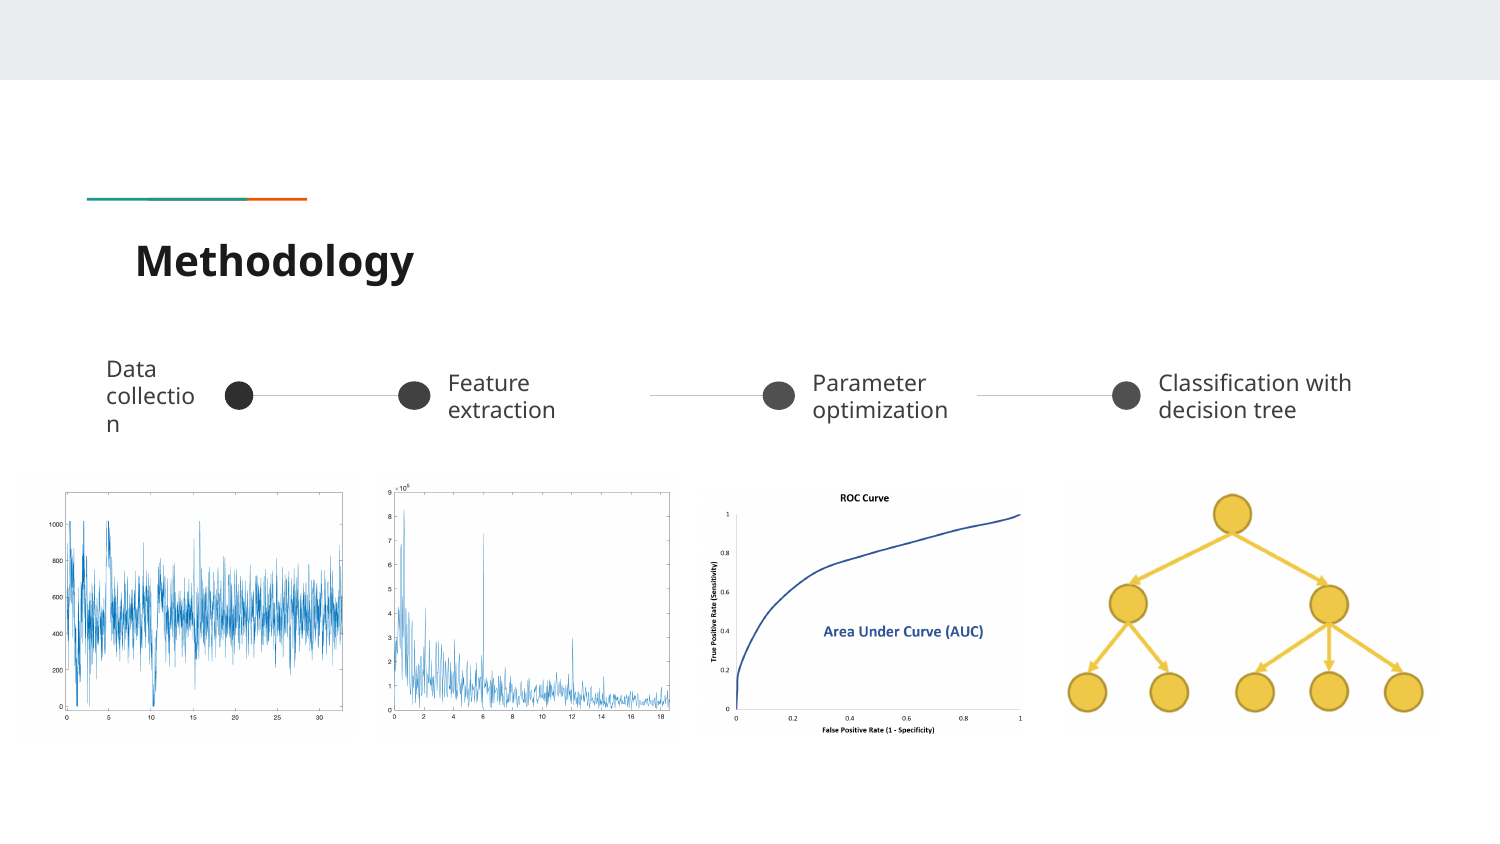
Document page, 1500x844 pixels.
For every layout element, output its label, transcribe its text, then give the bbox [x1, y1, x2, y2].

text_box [397, 369, 650, 422]
title Methodology [119, 216, 1381, 305]
picture [702, 486, 1026, 739]
picture [1065, 479, 1439, 732]
picture [380, 472, 680, 739]
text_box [1111, 369, 1393, 422]
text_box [762, 369, 978, 423]
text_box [88, 369, 254, 422]
picture [18, 471, 354, 740]
